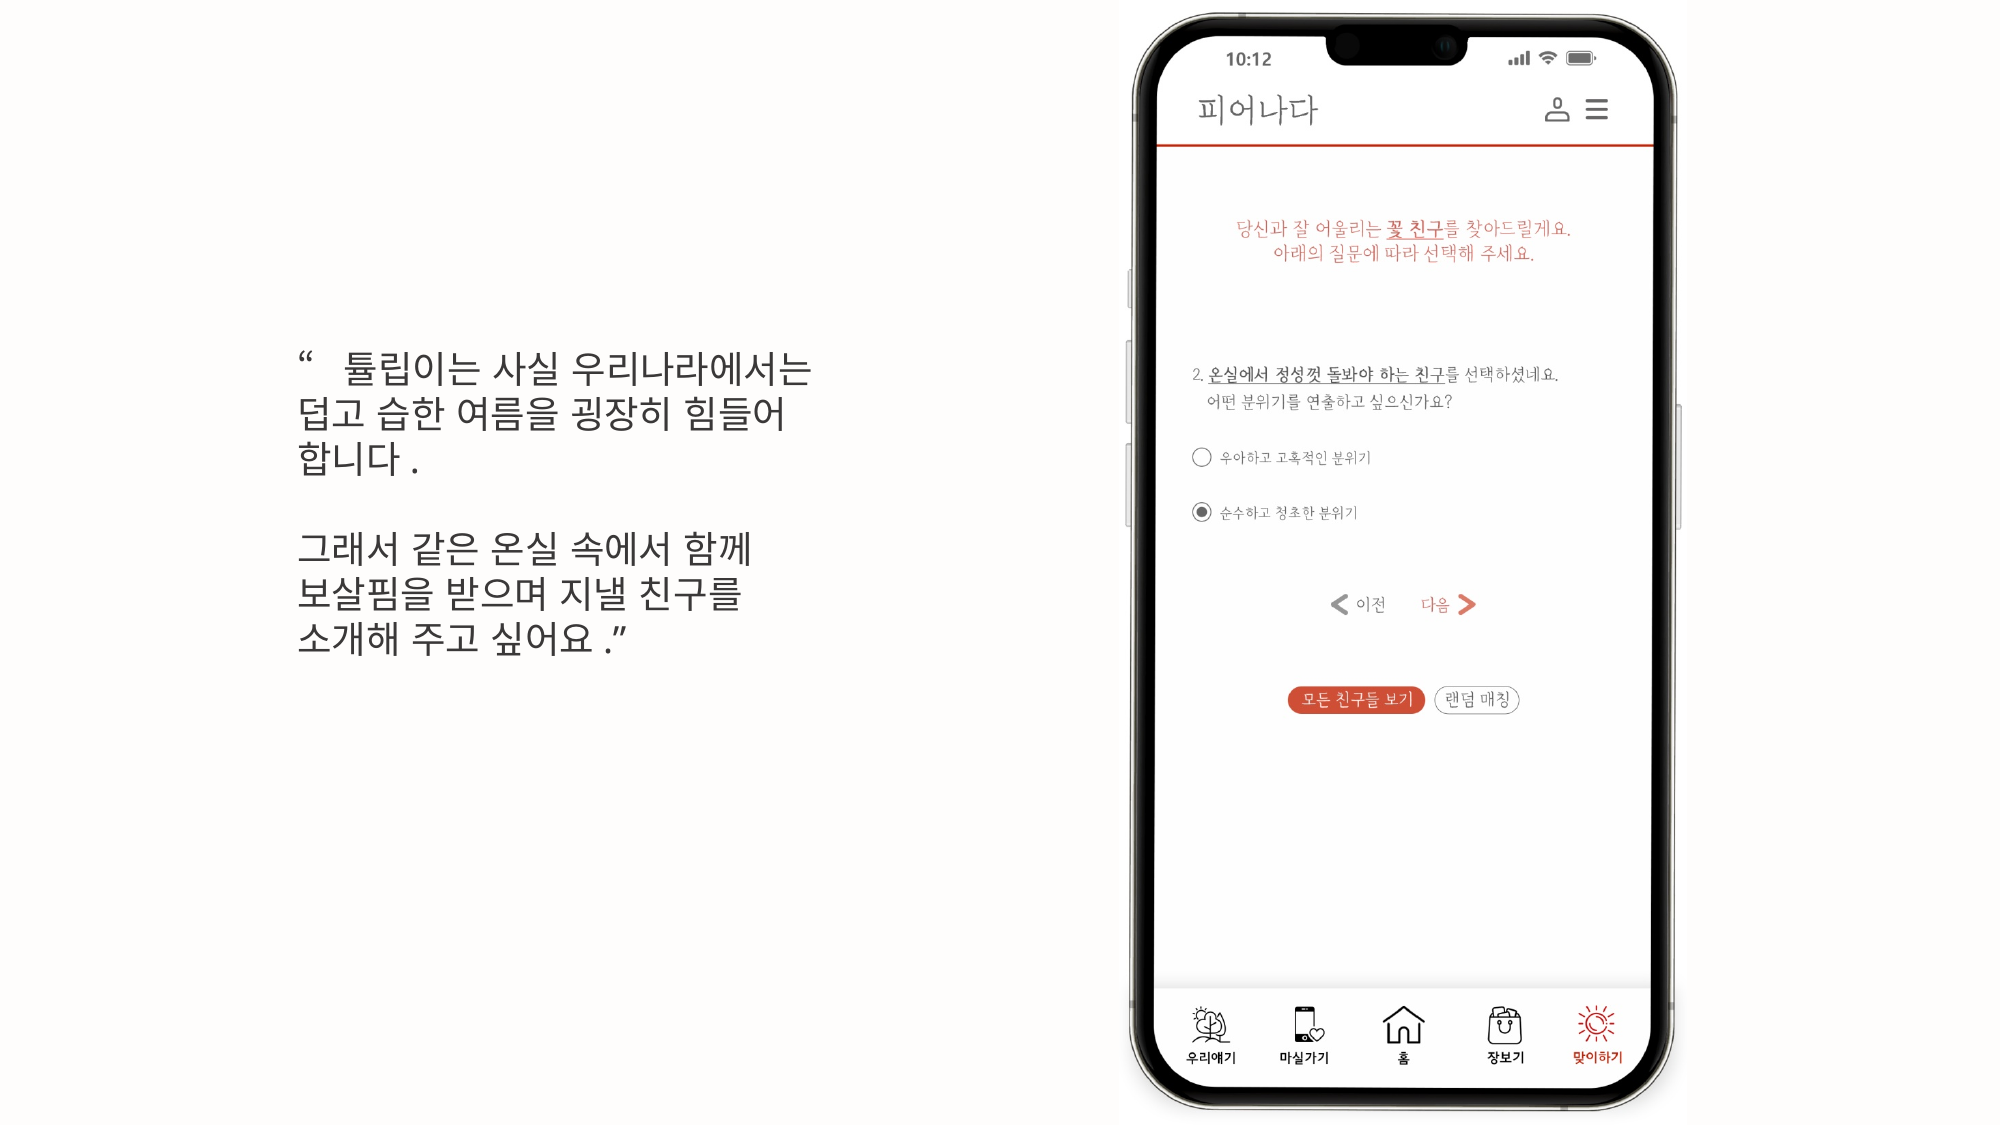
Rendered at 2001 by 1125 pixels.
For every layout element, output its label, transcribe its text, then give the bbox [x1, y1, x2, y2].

text_box “튤립이는 사실 우리나라에서는 덥고 습한 여름을 굉장히 힘들어 합니다. 그래서 같은 온실 속에서 함께 보살핌을 받으며 지낼 친구를 소개해 주고 싶어요.” [282, 339, 854, 669]
picture [1119, 0, 1687, 1125]
